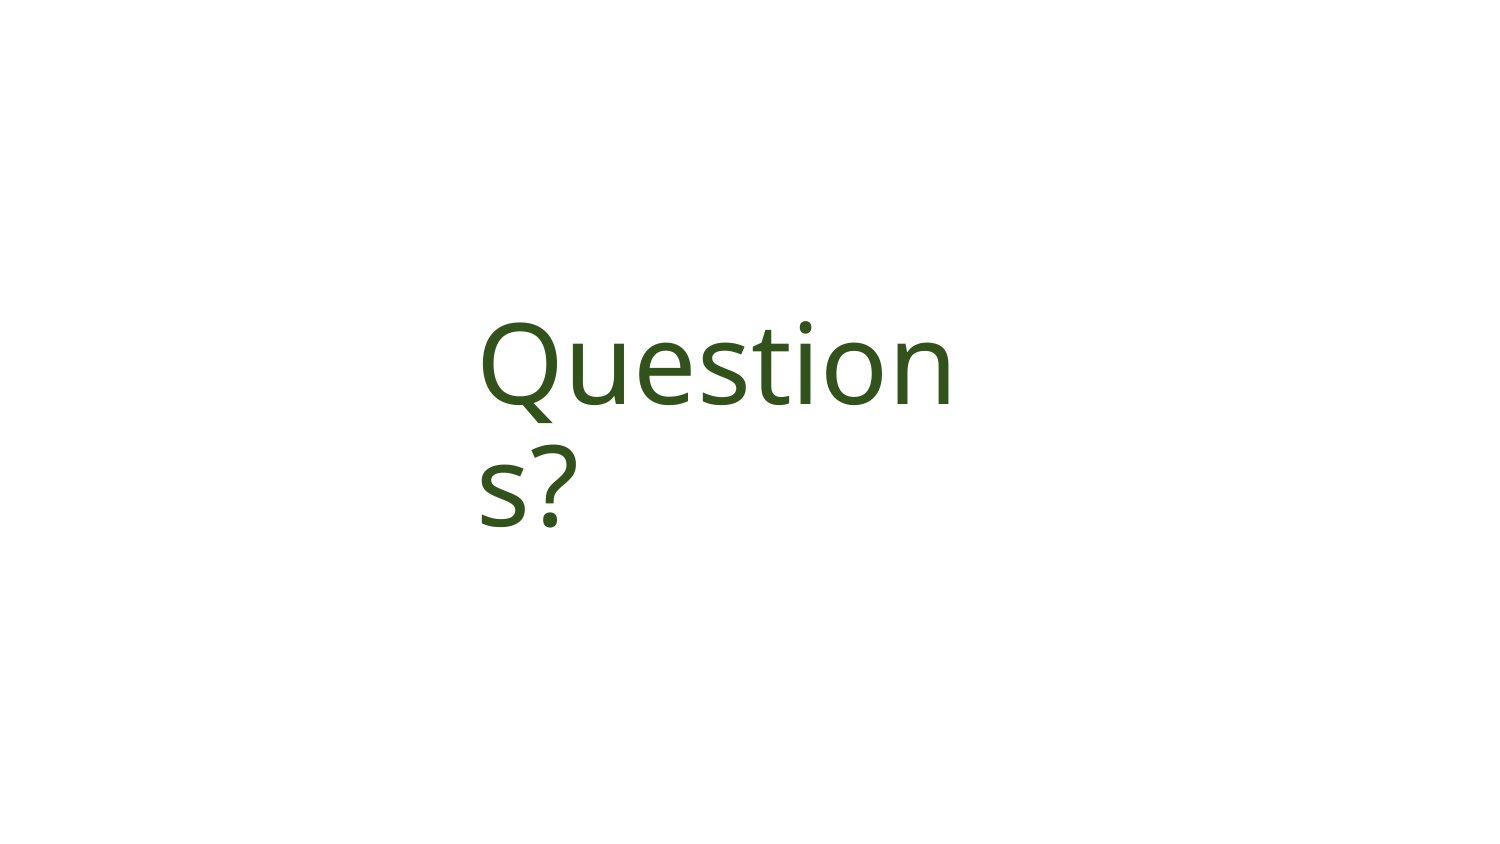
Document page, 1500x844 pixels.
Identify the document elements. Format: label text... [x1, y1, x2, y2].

title Questions? [461, 292, 1016, 466]
